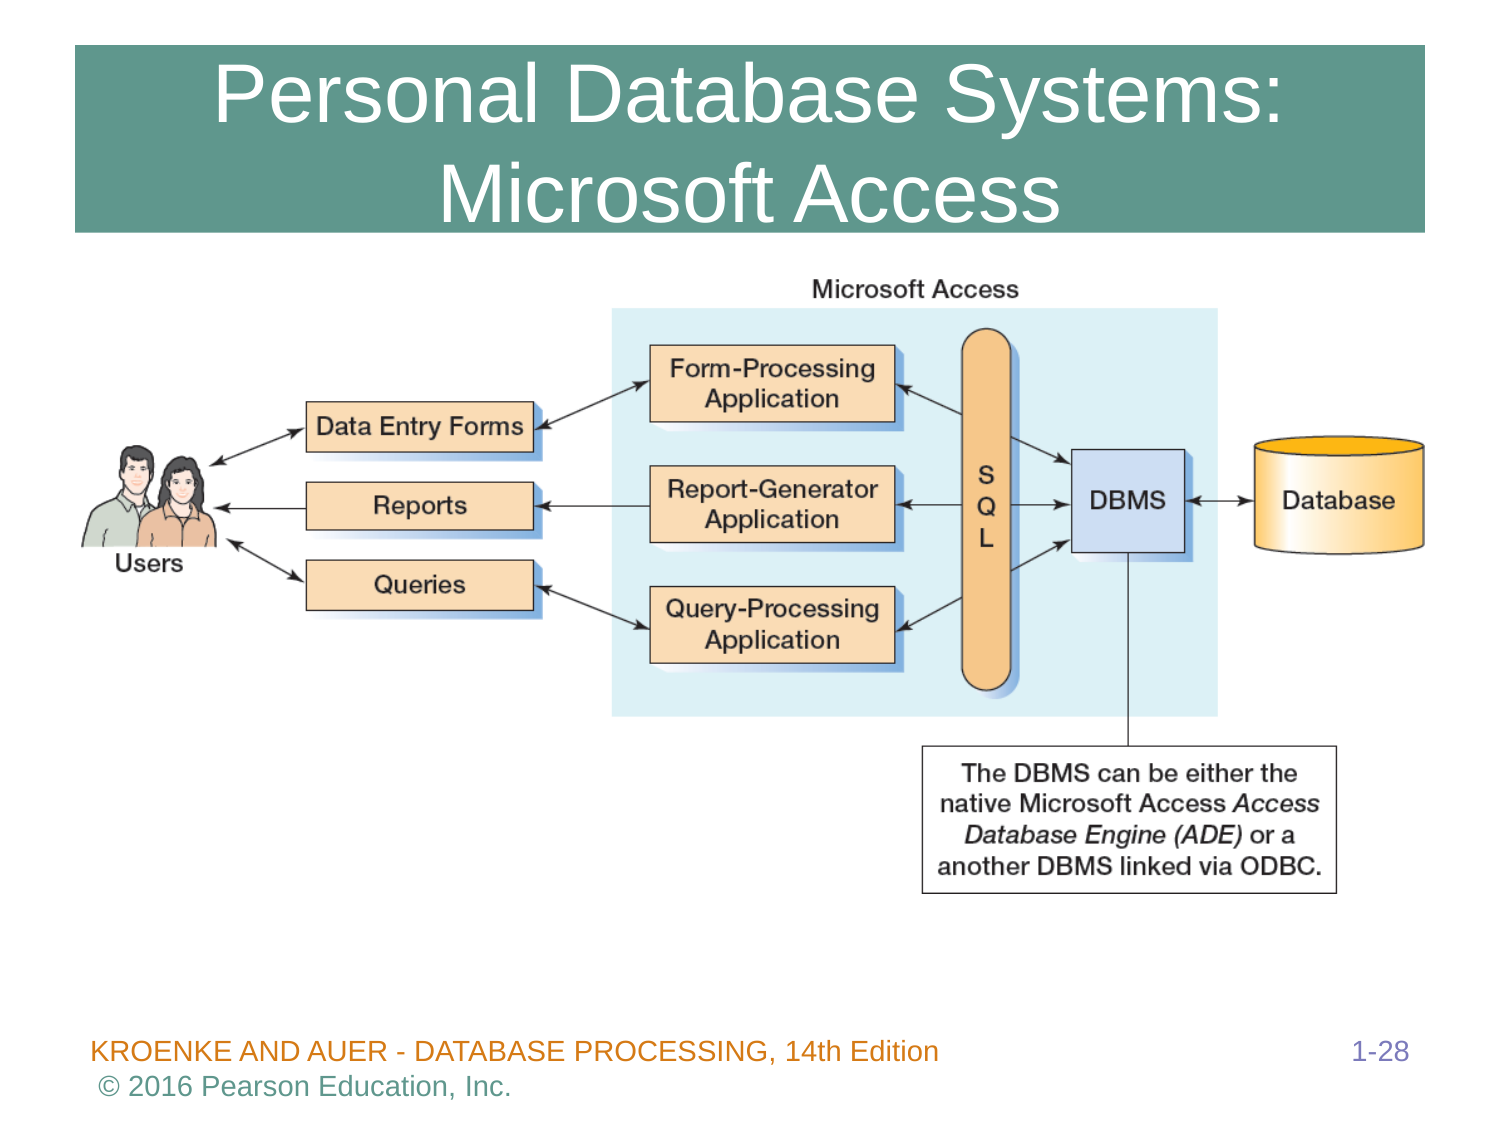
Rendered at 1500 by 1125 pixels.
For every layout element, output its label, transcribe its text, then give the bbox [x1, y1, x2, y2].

footer KROENKE AND AUER - DATABASE PROCESSING, 14th Edition © 2016 Pearson Education, Inc. [74, 1024, 963, 1104]
slide_number 1-28 [1074, 1024, 1426, 1103]
picture [74, 263, 1426, 894]
title Personal Database Systems: Microsoft Access [74, 44, 1426, 233]
